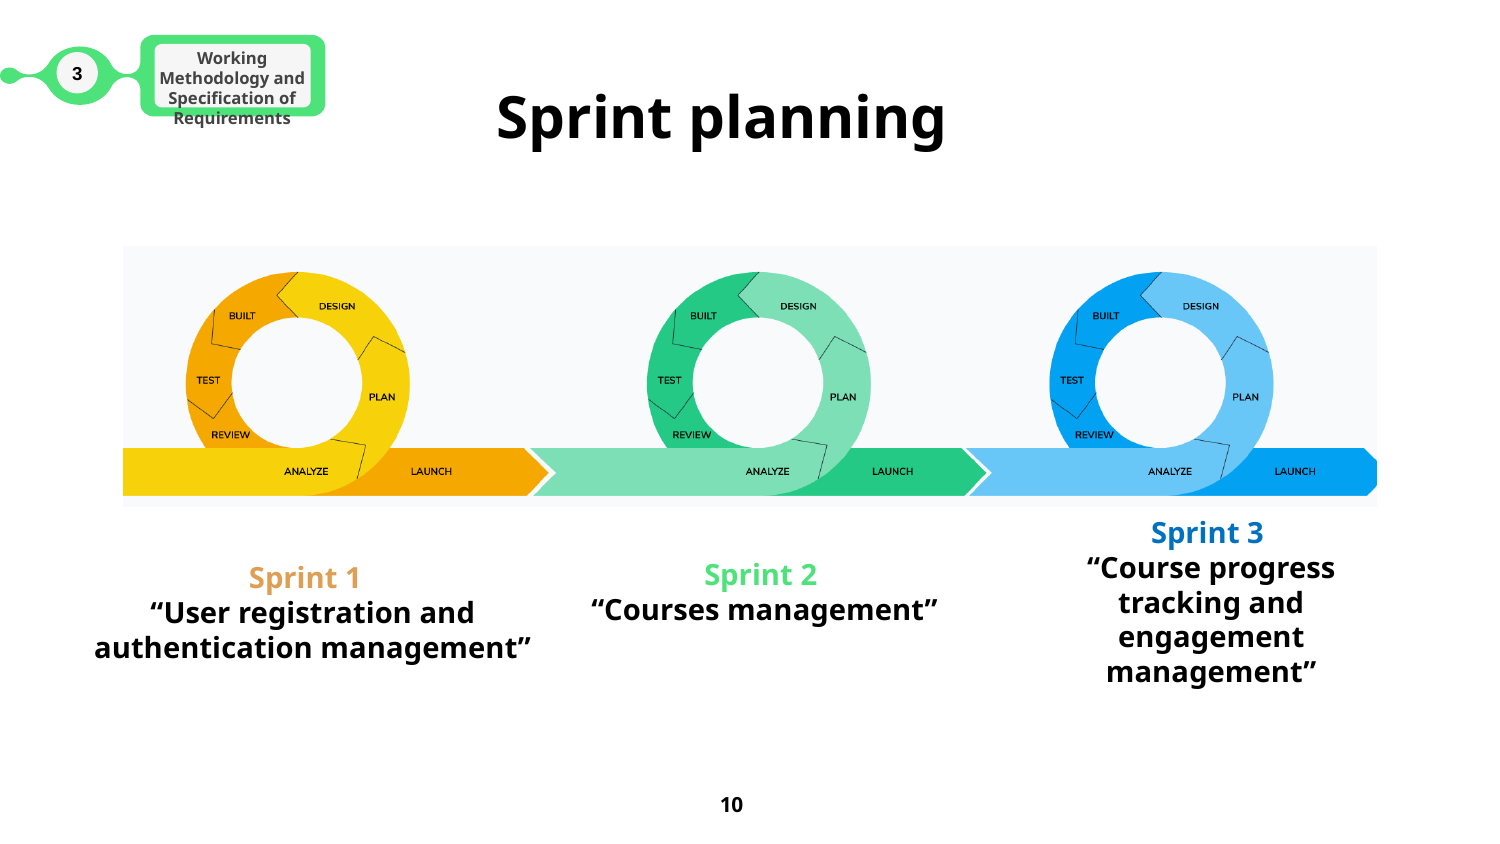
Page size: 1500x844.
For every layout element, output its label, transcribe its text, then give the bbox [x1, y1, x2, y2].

text_box Working Methodology and Specification of Requirements [139, 40, 326, 136]
text_box Sprint 1 “User registration and authentication management” [71, 591, 554, 632]
text_box [0, 46, 139, 105]
text_box [143, 34, 323, 40]
text_box Sprint 2 “Courses management” [563, 571, 966, 612]
title Sprint planning [23, 67, 1422, 162]
text_box 10 [679, 776, 765, 825]
text_box Sprint 3 “Course progress tracking and engagement management” [1009, 581, 1413, 622]
picture [122, 246, 1378, 508]
text_box 3 [56, 52, 98, 94]
